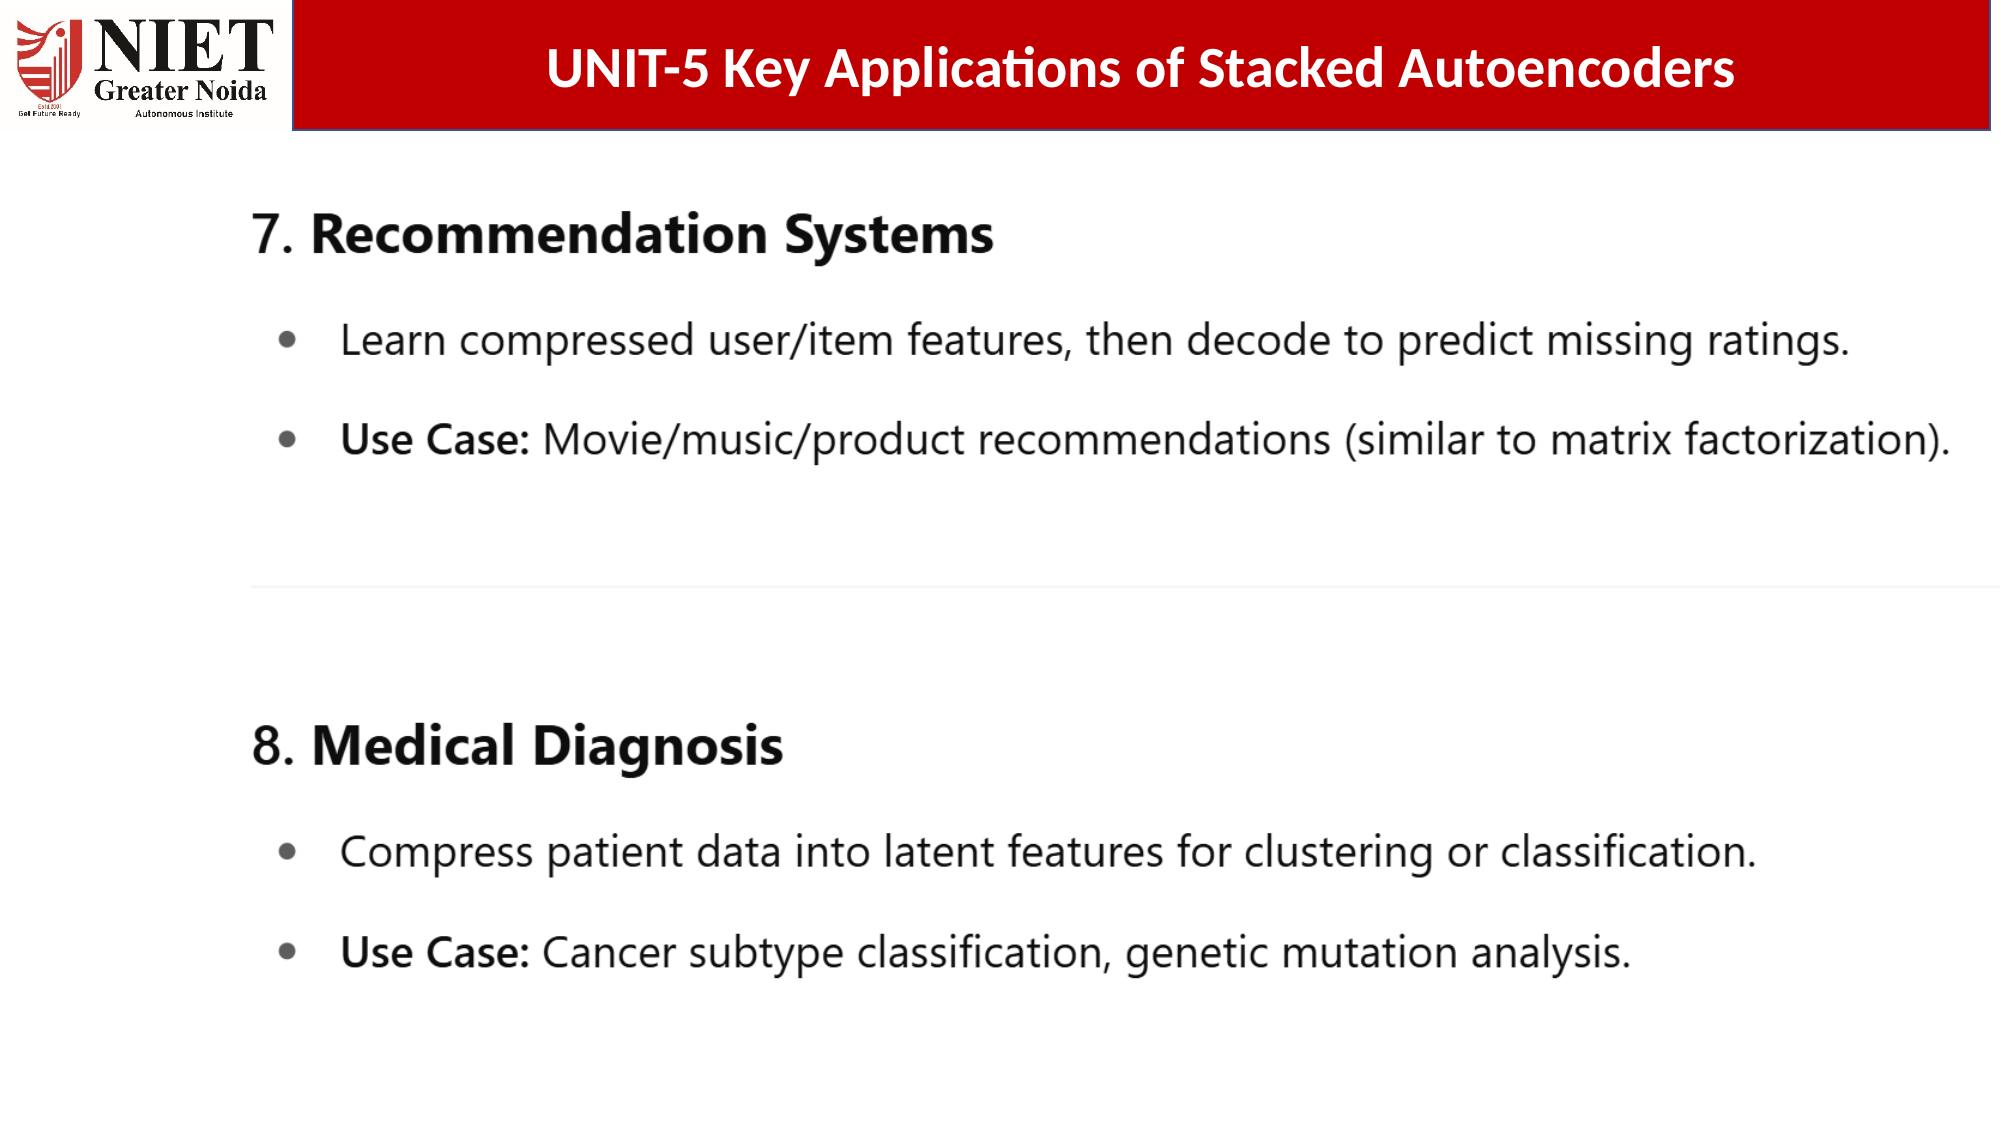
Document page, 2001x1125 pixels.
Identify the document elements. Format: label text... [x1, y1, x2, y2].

picture [235, 186, 2000, 1001]
picture [0, 6, 290, 131]
text_box UNIT-5 Key Applications of Stacked Autoencoders [292, 0, 1991, 131]
